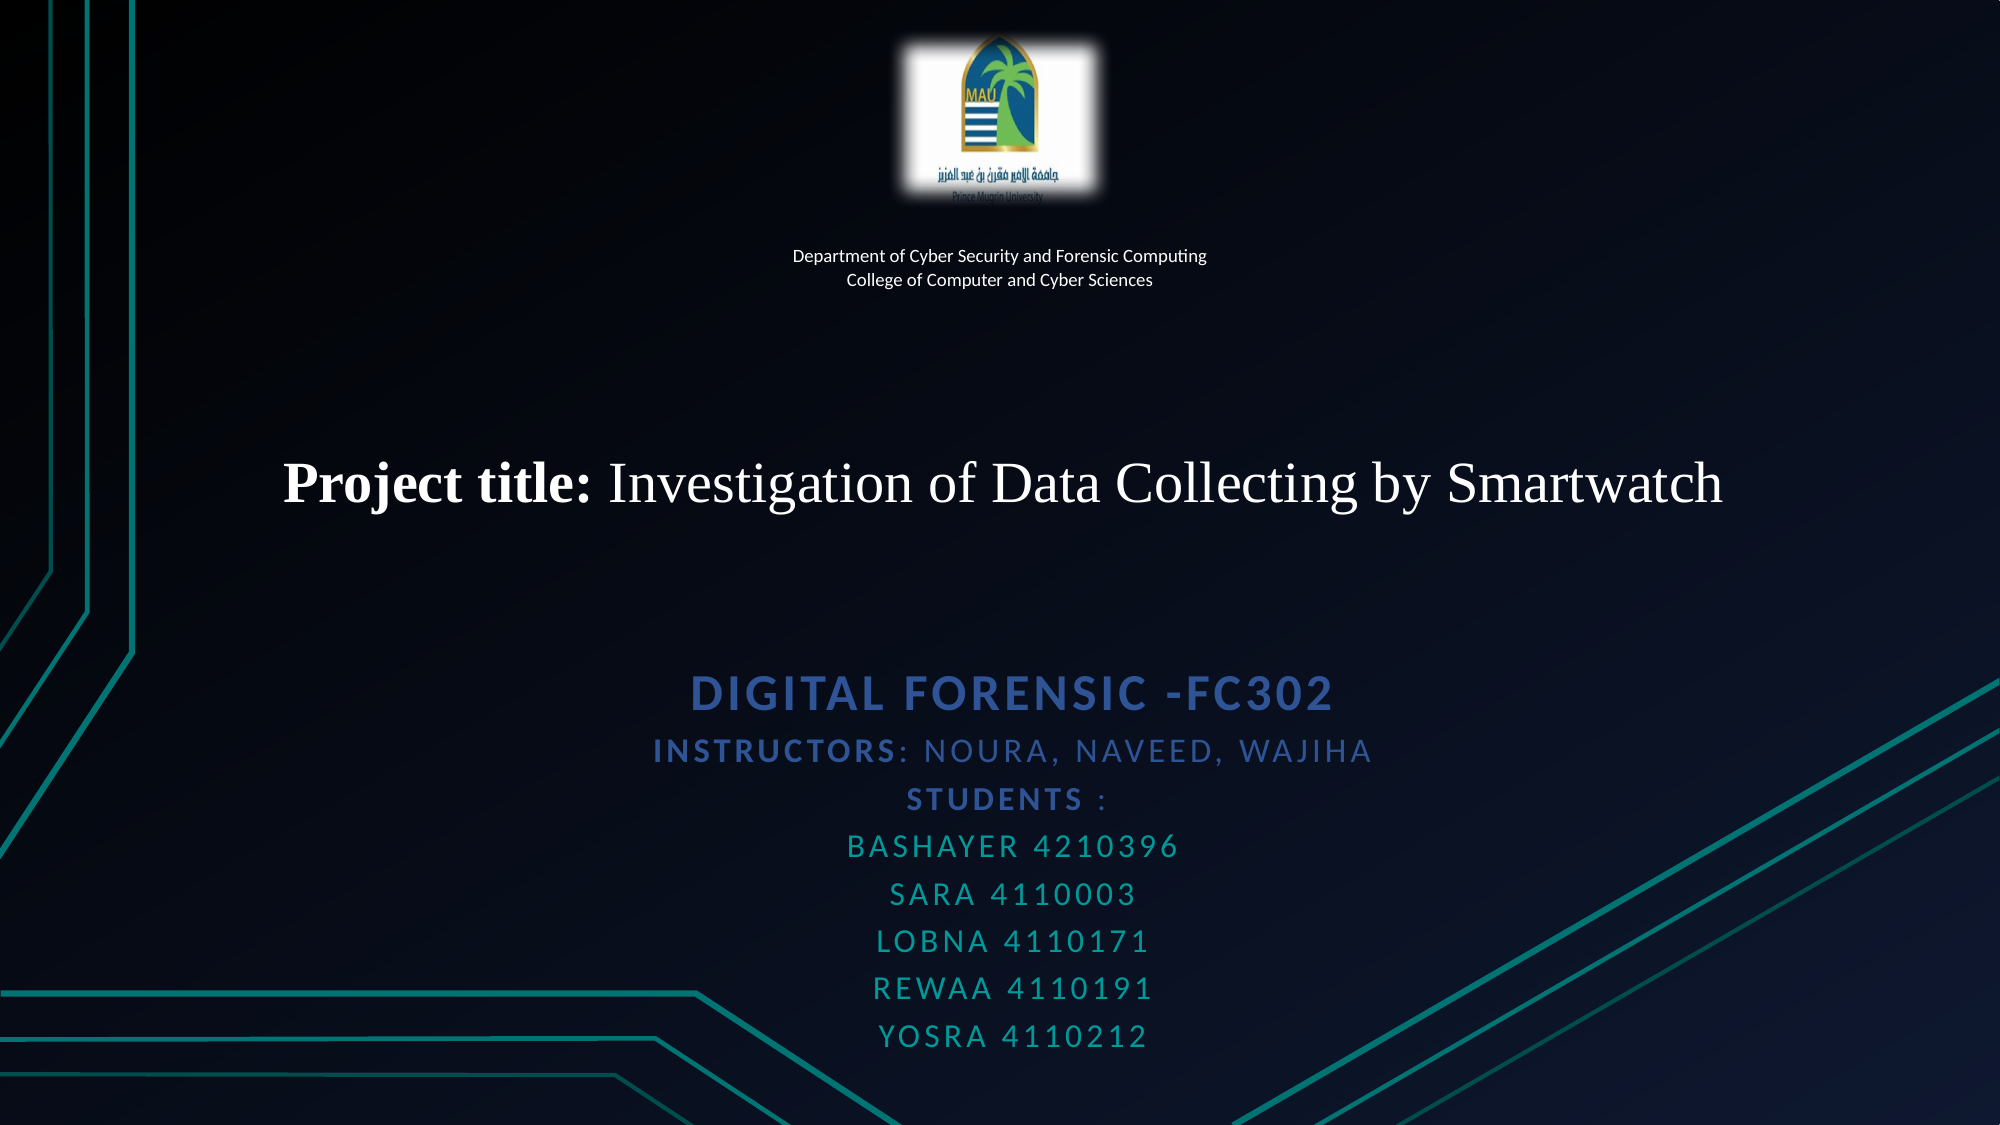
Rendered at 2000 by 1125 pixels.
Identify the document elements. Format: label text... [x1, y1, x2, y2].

subtitle Digital Forensic -FC302 Instructors: Noura, Naveed, Wajiha Students : Bashayer 4210396 Sara 4110003 Lobna 4110171 Rewaa 4110191 YOSRA 4110212 [624, 627, 1400, 1091]
title Department of Cyber Security and Forensic Computing College of Computer and Cyber Sciences [768, 213, 1231, 300]
text_box Project title: Investigation of Data Collecting by Smartwatch [268, 436, 1831, 522]
picture [885, 27, 1114, 211]
